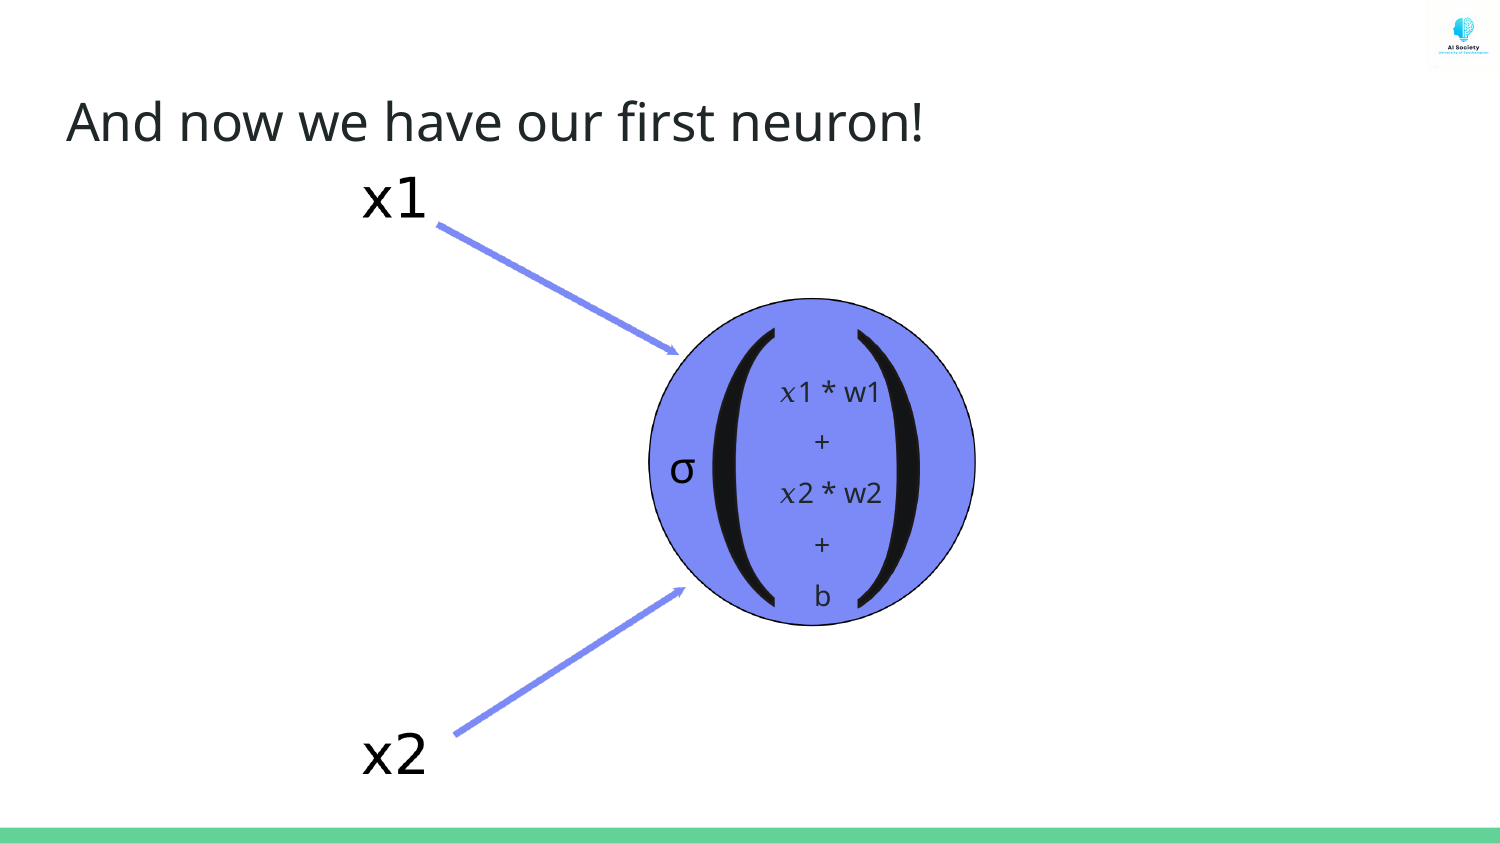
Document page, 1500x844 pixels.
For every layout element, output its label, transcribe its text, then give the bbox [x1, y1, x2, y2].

picture [228, 161, 1343, 789]
picture [1426, 0, 1500, 73]
title And now we have our first neuron! [51, 72, 1449, 167]
